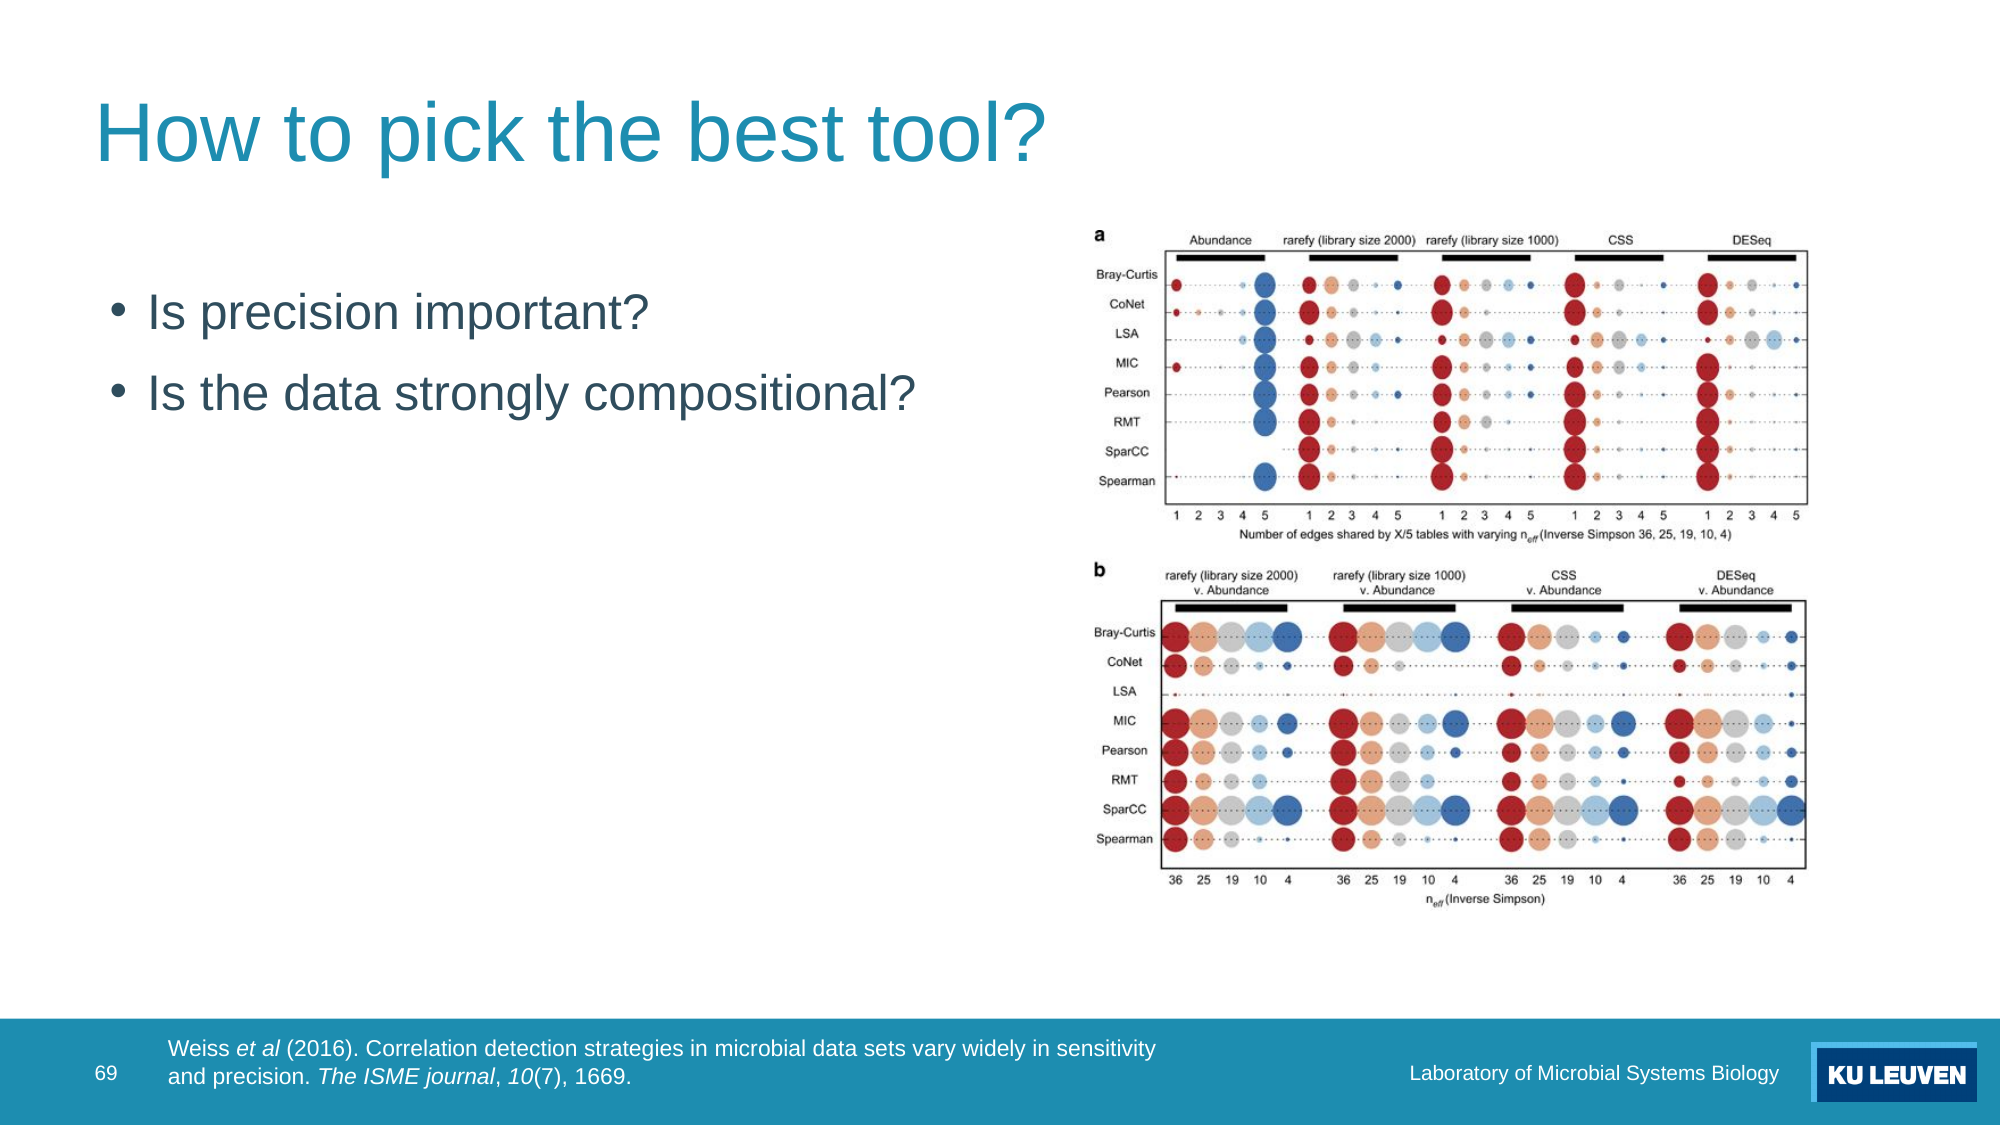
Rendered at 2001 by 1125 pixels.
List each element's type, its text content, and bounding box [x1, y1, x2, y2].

picture [1093, 230, 1809, 911]
picture [1811, 1042, 1977, 1102]
text_box Weiss et al (2016). Correlation detection strategies in microbial data sets vary widely in sensitivity and precision. The ISME journal, 10(7), 1669. [153, 1026, 1187, 1097]
title How to pick the best tool? [94, 33, 1906, 223]
footer Laboratory of Microbial Systems Biology [989, 1018, 1809, 1125]
slide_number 69 [94, 1018, 201, 1125]
list Is precision important? Is the data strongly compositional? [94, 271, 1906, 1004]
